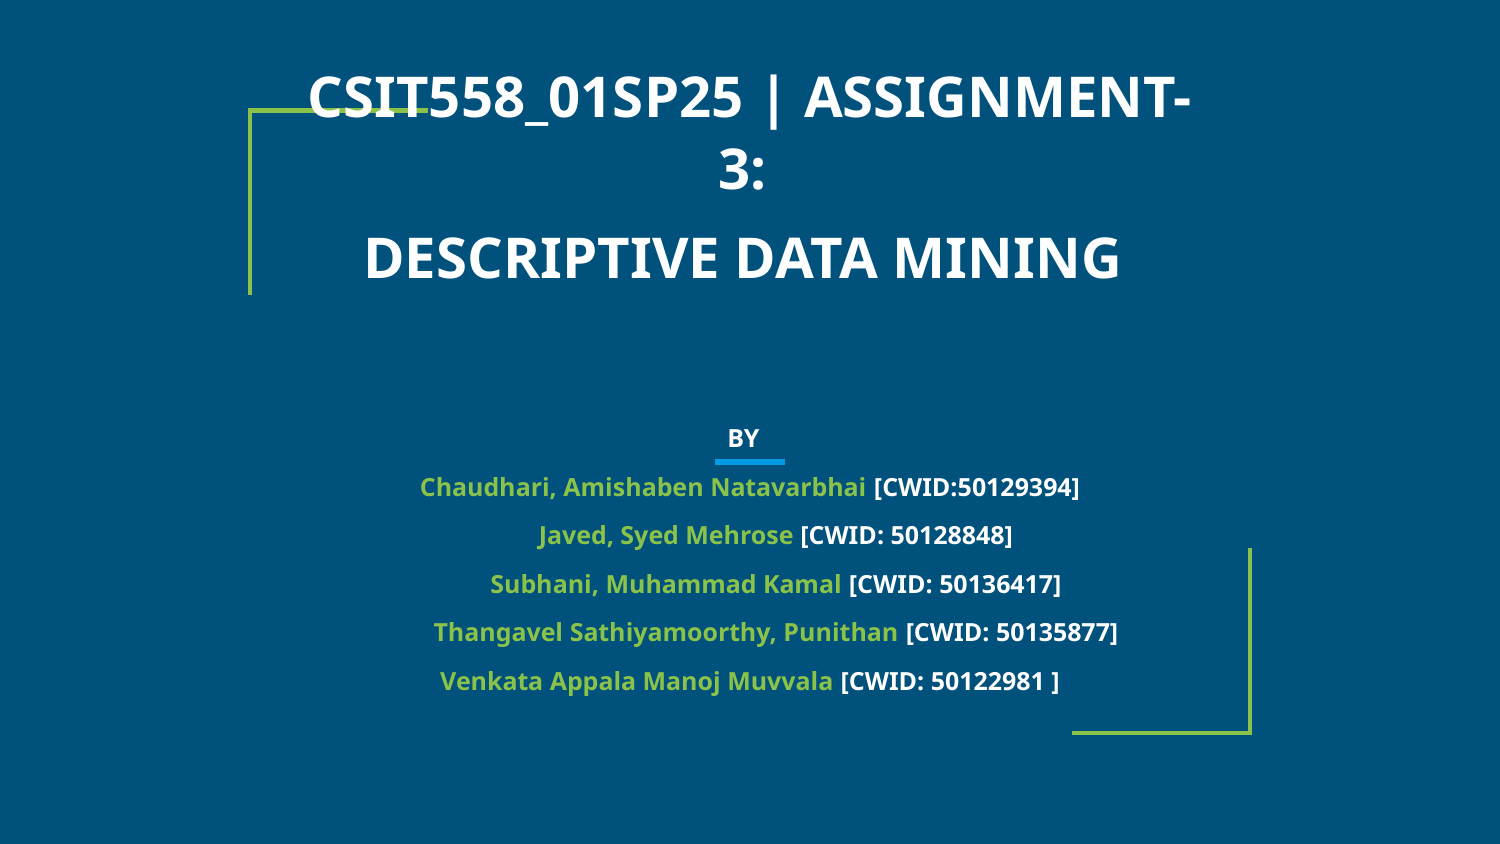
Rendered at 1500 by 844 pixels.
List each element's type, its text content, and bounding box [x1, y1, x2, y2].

subtitle BY Chaudhari, Amishaben Natavarbhai [CWID:50129394] Javed, Syed Mehrose [CWID: 50128848] Subhani, Muhammad Kamal [CWID: 50136417] Thangavel Sathiyamoorthy, Punithan [CWID: 50135877] Venkata Appala Manoj Muvvala [CWID: 50122981 ] [275, 405, 1225, 791]
title CSIT558_01SP25 | ASSIGNMENT-3: DESCRIPTIVE DATA MINING [275, 65, 1225, 305]
